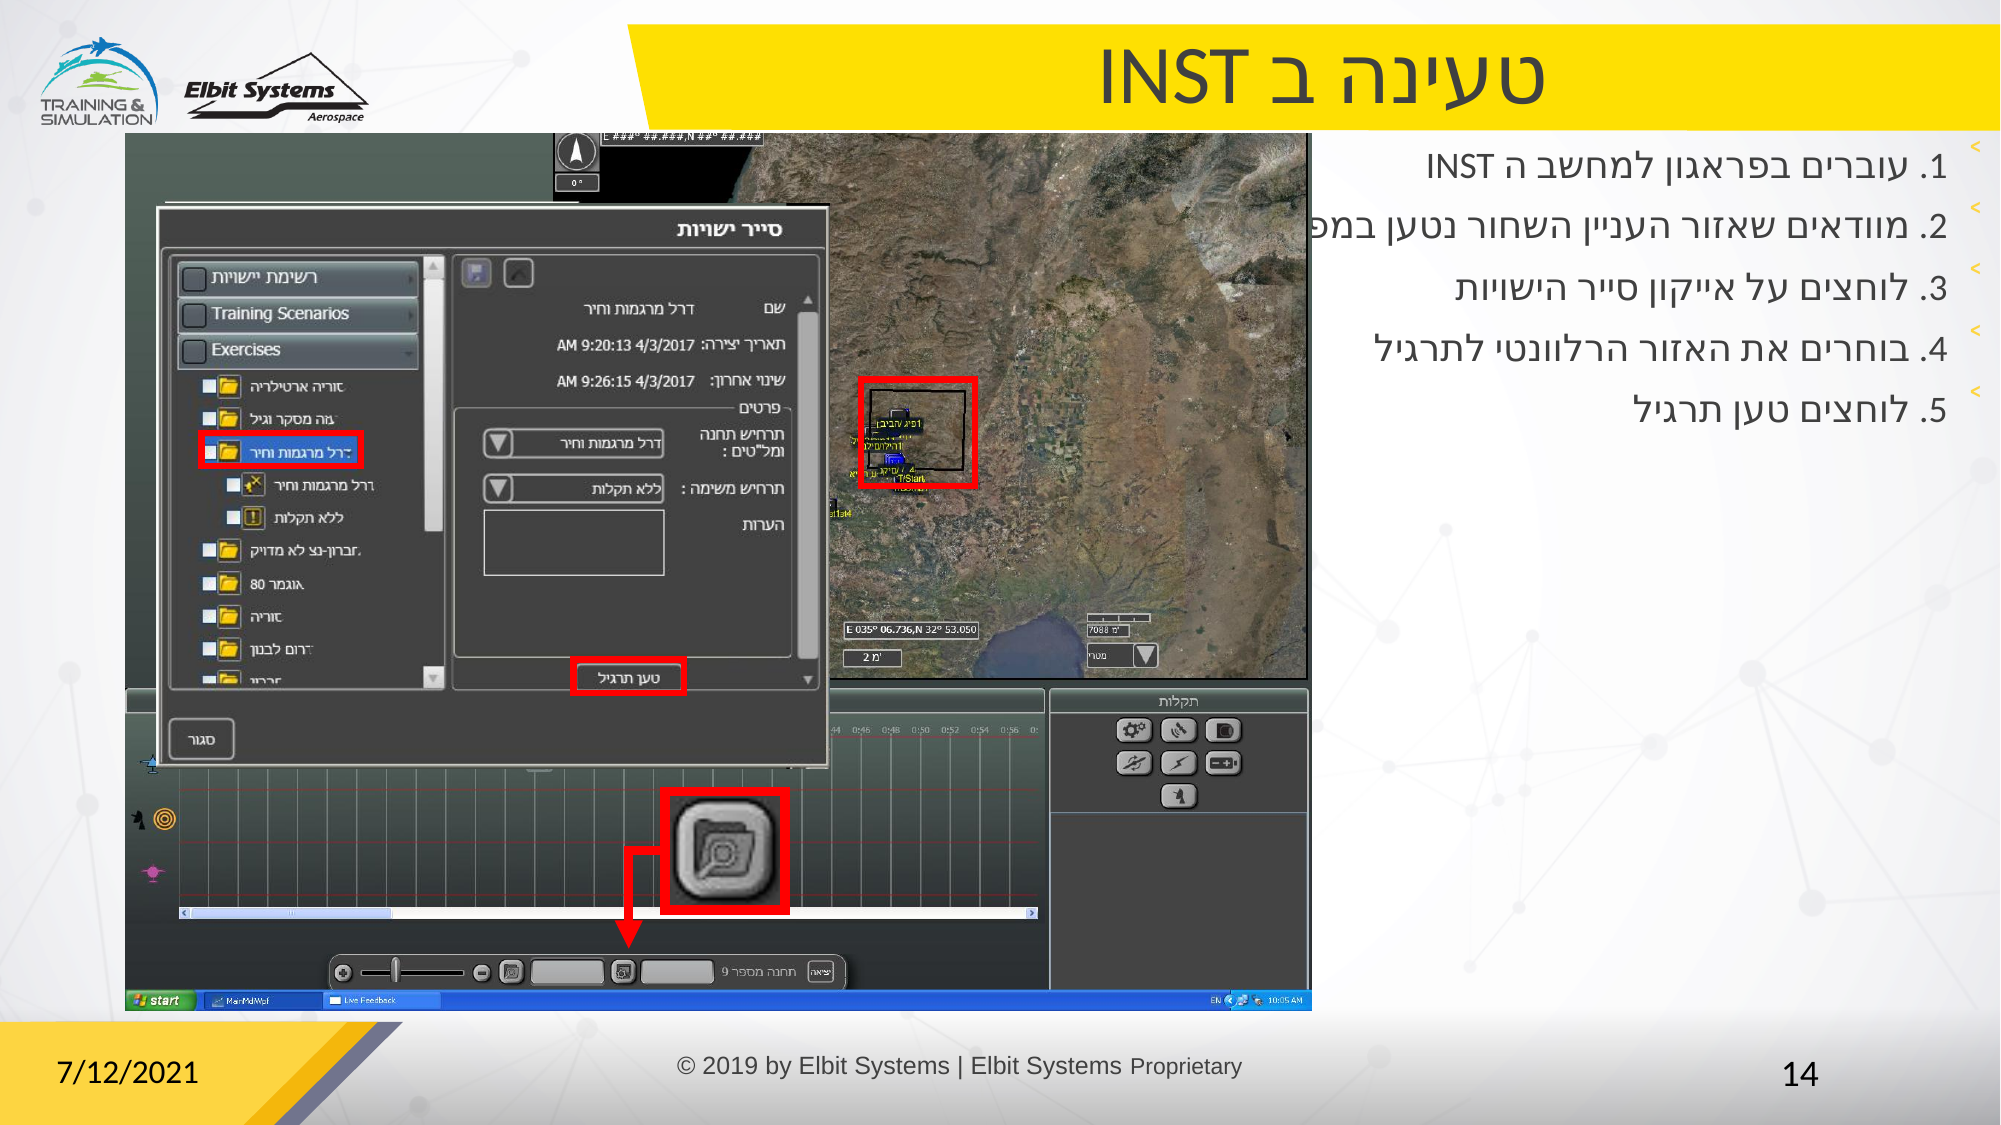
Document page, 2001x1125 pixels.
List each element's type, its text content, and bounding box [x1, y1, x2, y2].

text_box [628, 791, 785, 949]
list 1. עוברים בפראגון למחשב ה INST 2. מוודאים שאזור העניין השחור נטען במפה 3. לוחצים על אייקון סייר הישויות 4. בוחרים את האזור הרלוונטי לתרגיל 5. לוחצים טען תרגיל [0, 133, 2000, 1022]
title טעינה ב INST [645, 24, 2000, 129]
picture [0, 0, 2001, 1125]
